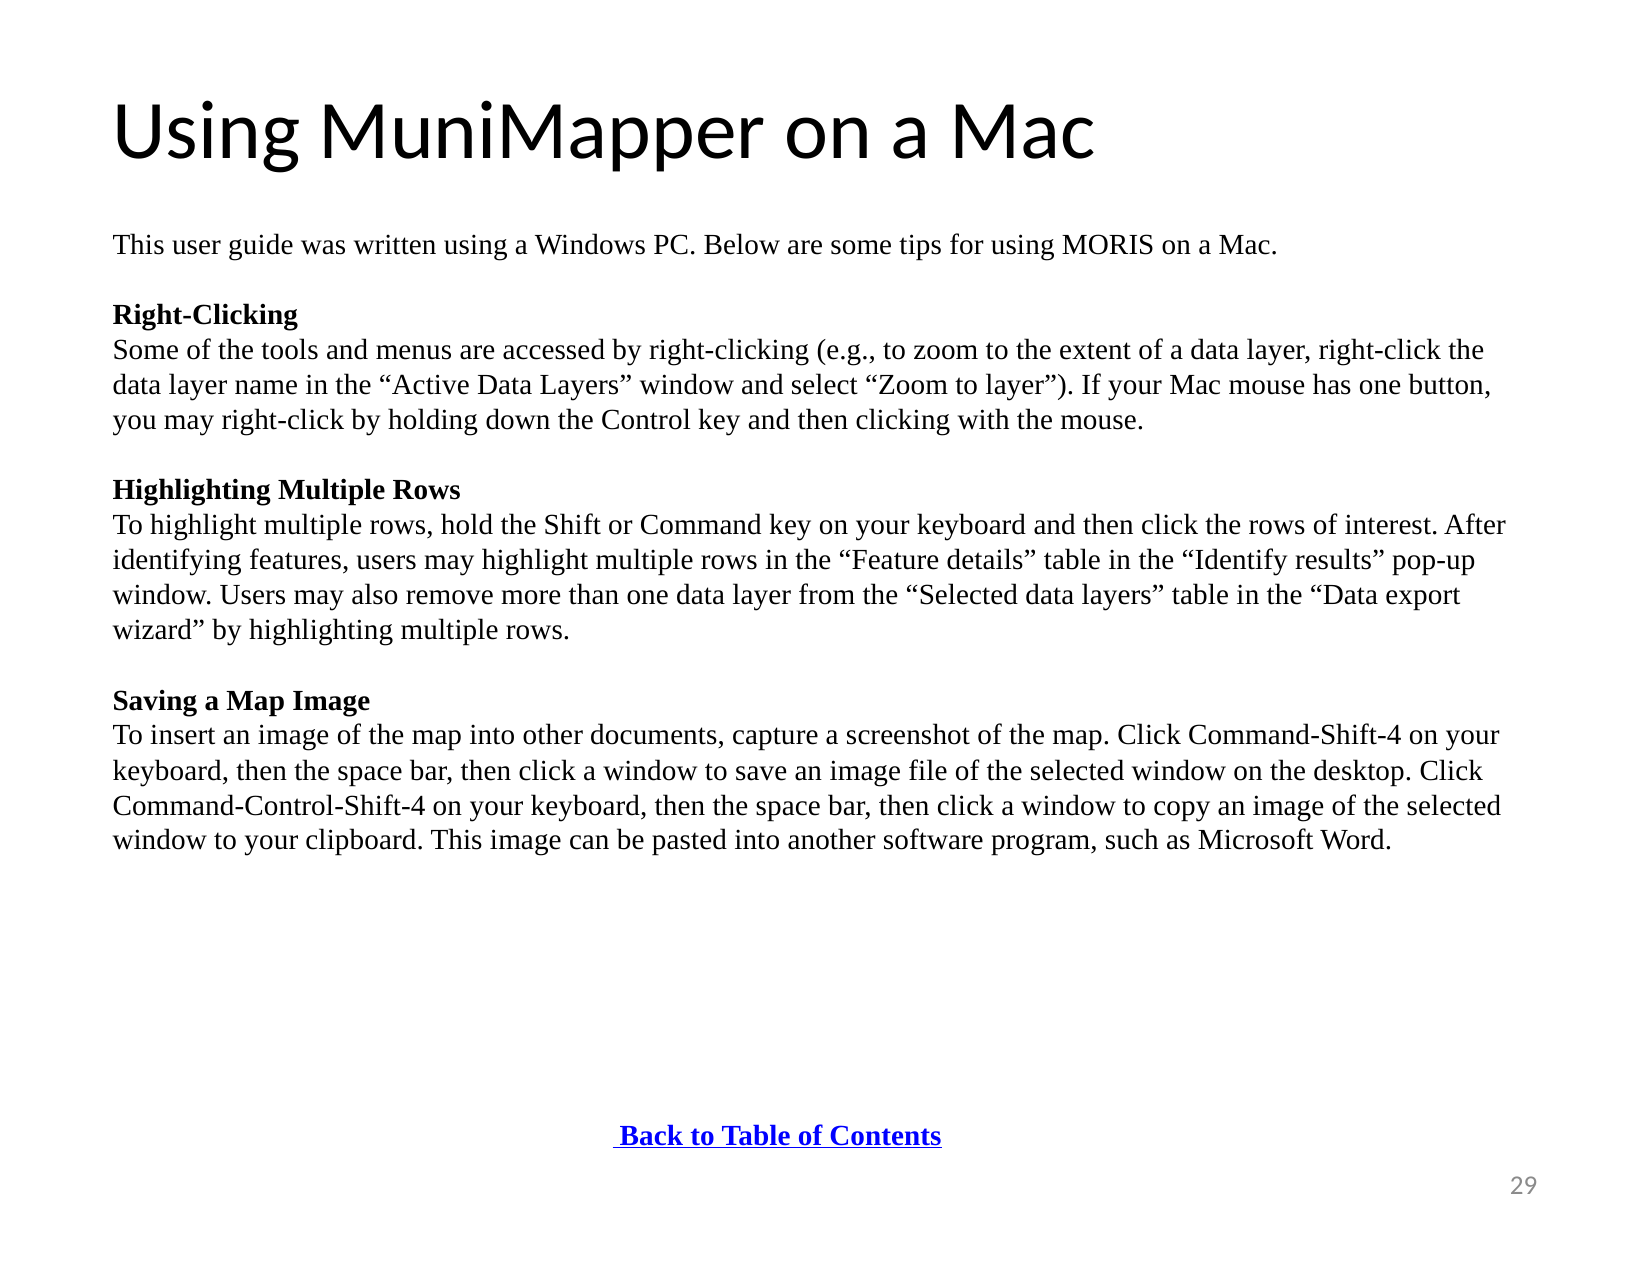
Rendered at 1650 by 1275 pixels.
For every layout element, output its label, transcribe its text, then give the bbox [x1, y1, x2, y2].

text_box Back to Table of Contents [500, 1115, 949, 1186]
text_box This user guide was written using a Windows PC. Below are some tips for using MORIS on a Mac. Right-Clicking Some of the tools and menus are accessed by right-clicking (e.g., to zoom to the extent of a data layer, right-click the data layer name in the “Active Data Layers” window and select “Zoom to layer”). If your Mac mouse has one button, you may right-click by holding down the Control key and then clicking with the mouse. Highlighting Multiple Rows To highlight multiple rows, hold the Shift or Command key on your keyboard and then click the rows of interest. After identifying features, users may highlight multiple rows in the “Feature details” table in the “Identify results” pop-up window. Users may also remove more than one data layer from the “Selected data layers” table in the “Data export wizard” by highlighting multiple rows. Saving a Map Image To insert an image of the map into other documents, capture a screenshot of the map. Click Command-Shift-4 on your keyboard, then the space bar, then click a window to save an image file of the selected window on the desktop. Click Command-Control-Shift-4 on your keyboard, then the space bar, then click a window to copy an image of the selected window to your clipboard. This image can be pasted into another software program, such as Microsoft Word. [0, 224, 1650, 856]
title Using MuniMapper on a Mac [0, 19, 1650, 224]
